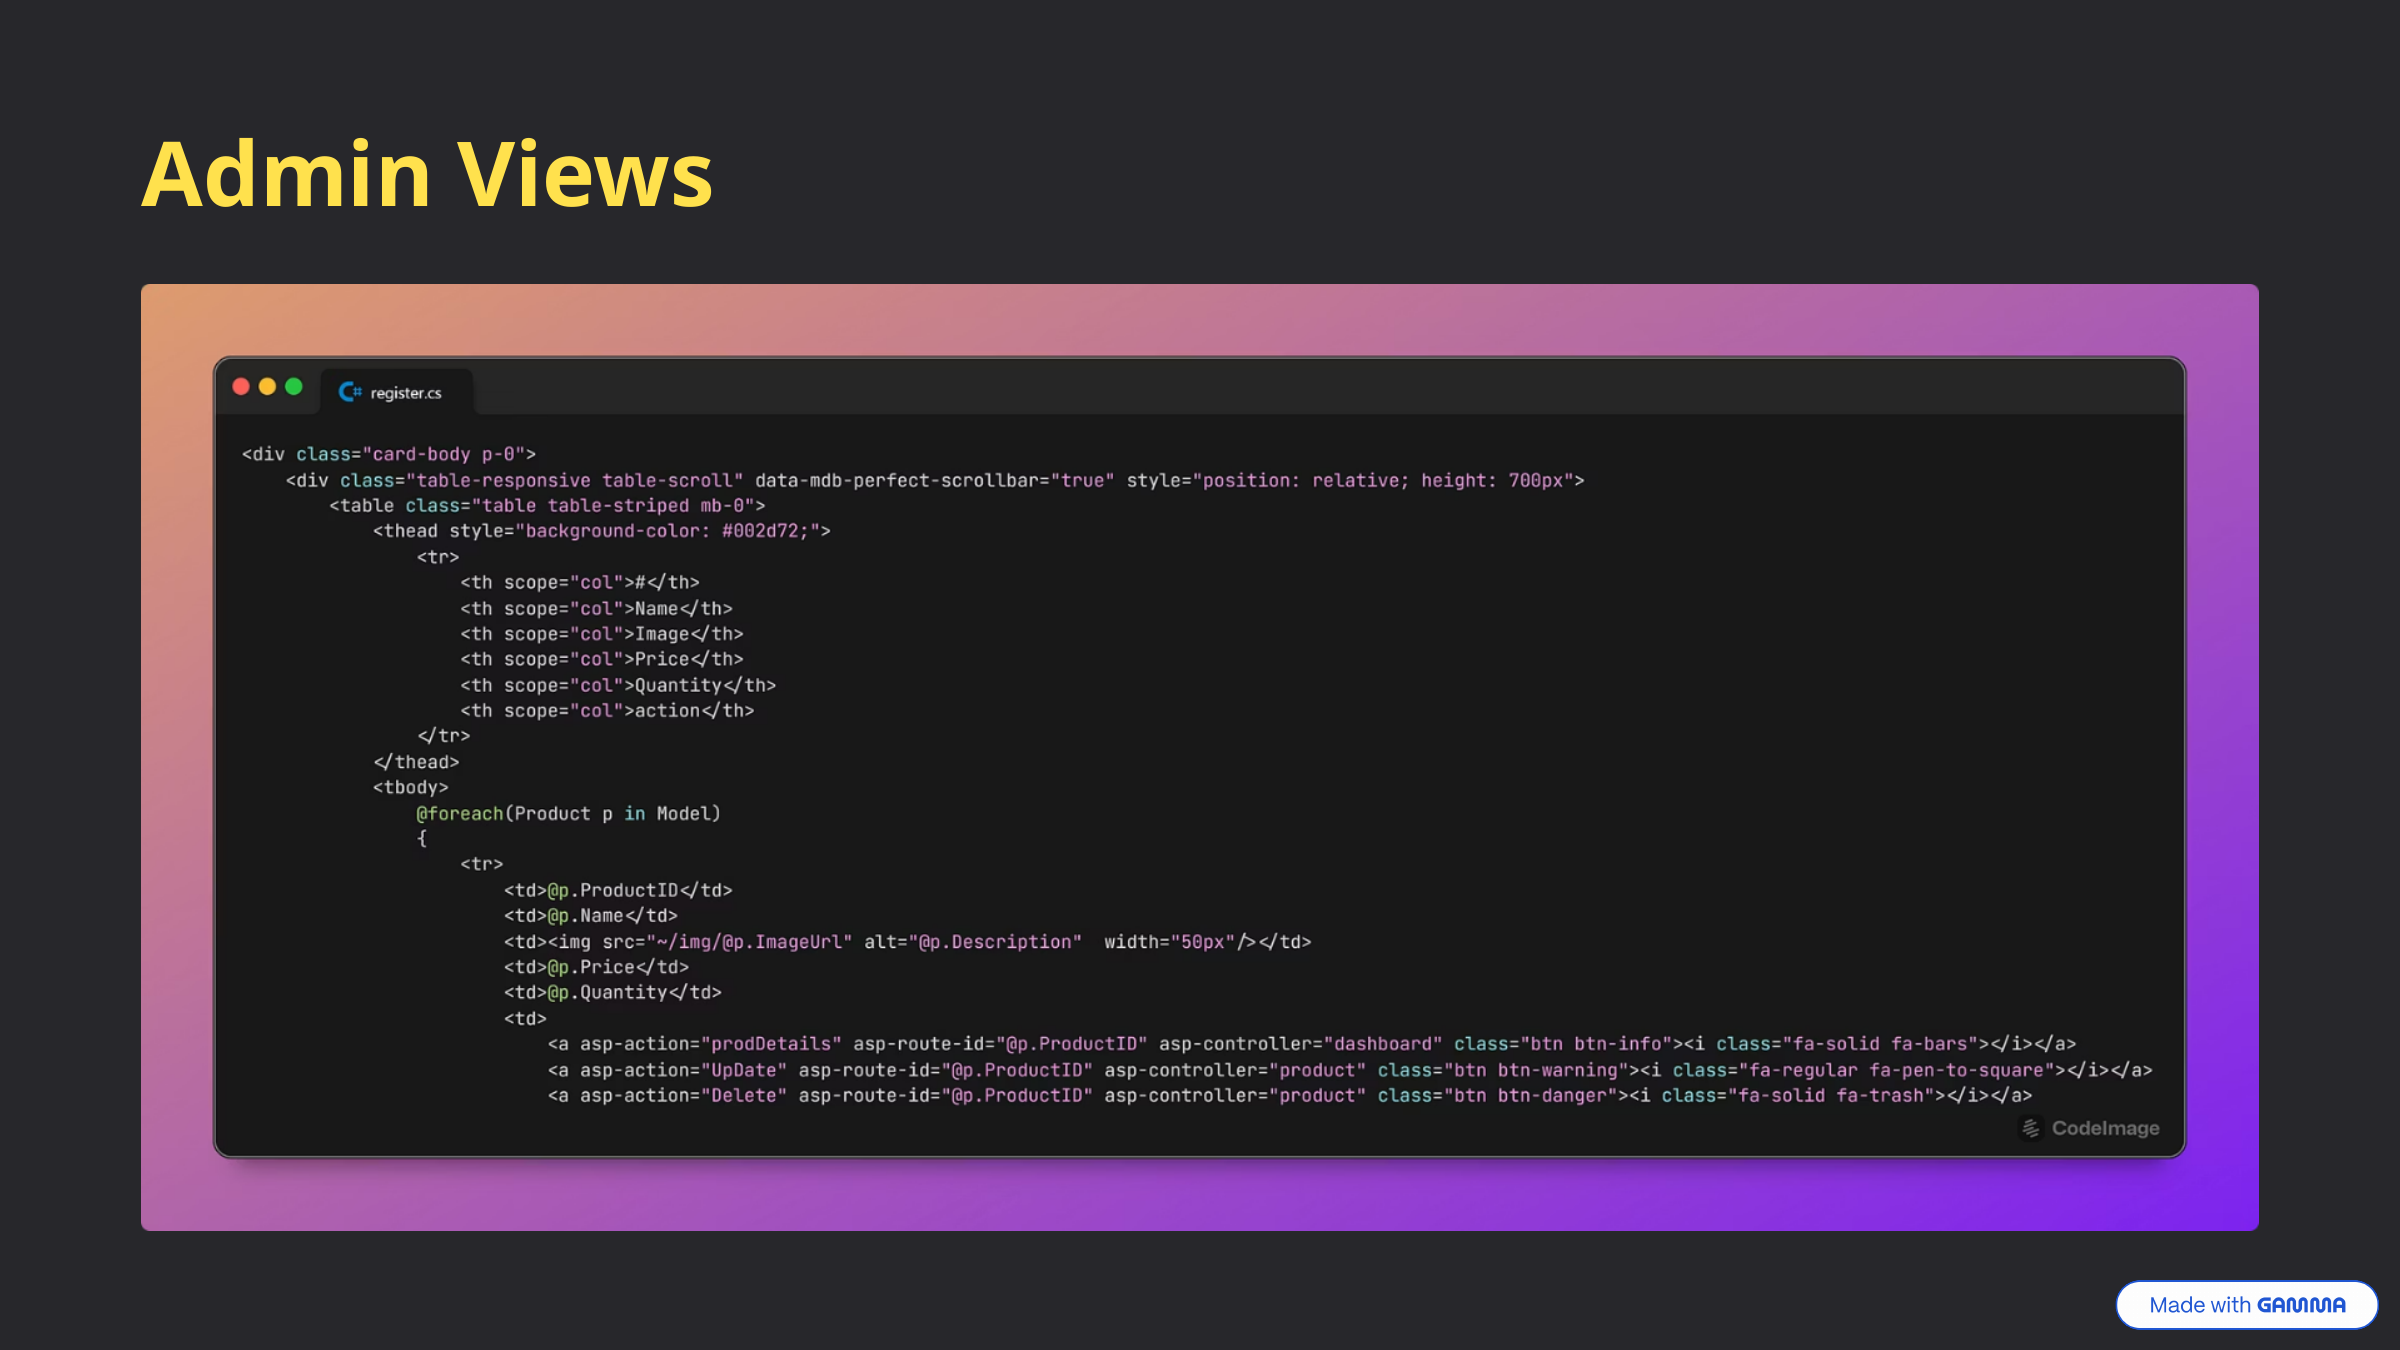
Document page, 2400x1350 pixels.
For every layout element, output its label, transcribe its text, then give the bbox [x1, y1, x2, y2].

picture [141, 284, 2259, 1231]
picture [2106, 1271, 2389, 1339]
text_box Admin Views [141, 111, 1042, 224]
